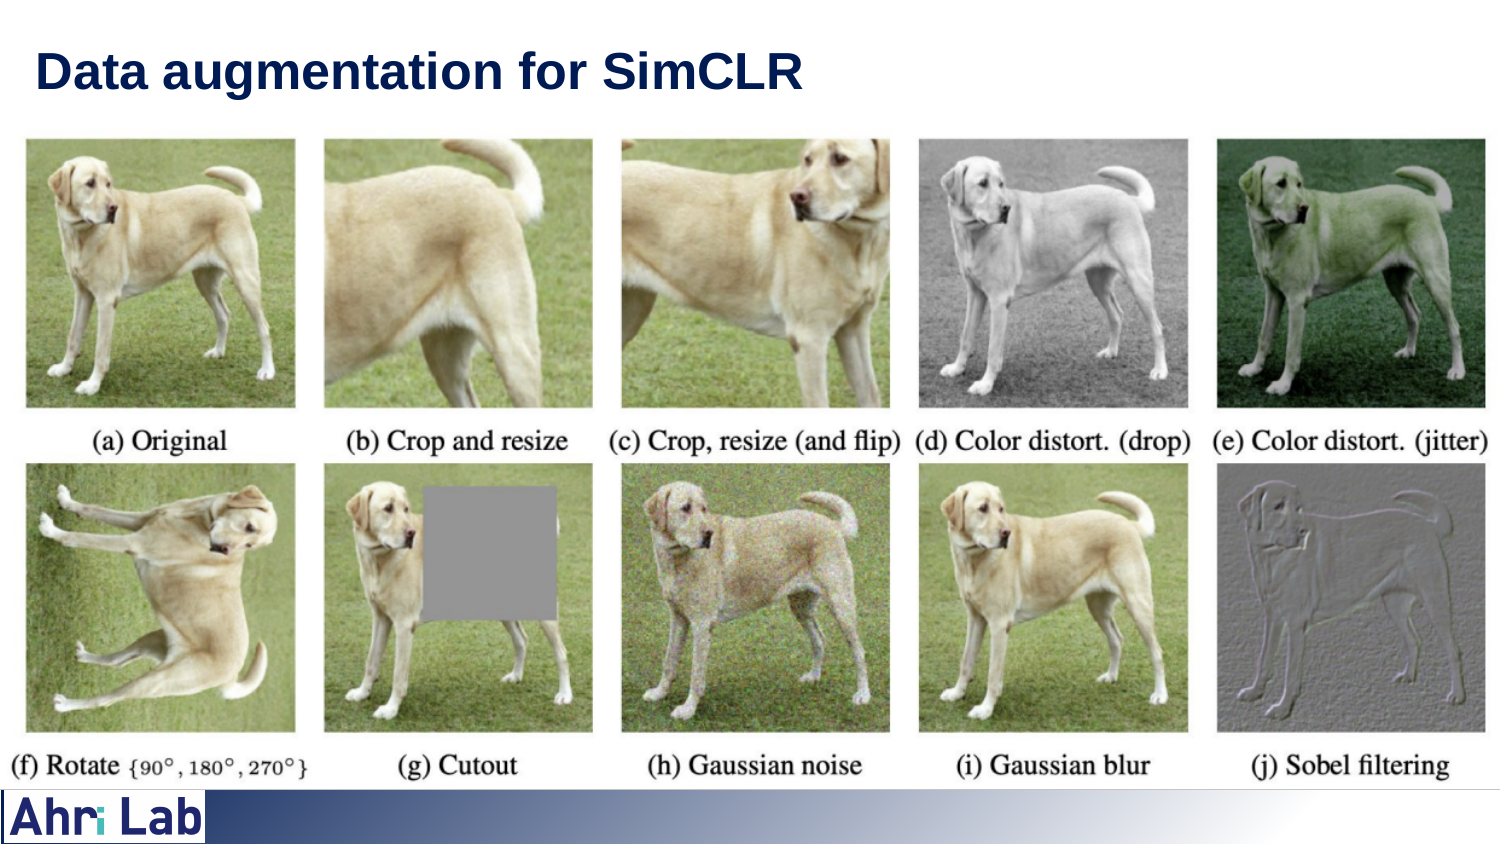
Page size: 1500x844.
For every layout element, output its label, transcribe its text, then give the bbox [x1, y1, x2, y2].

picture [0, 125, 1500, 843]
title Data augmentation for SimCLR [20, 22, 1480, 117]
